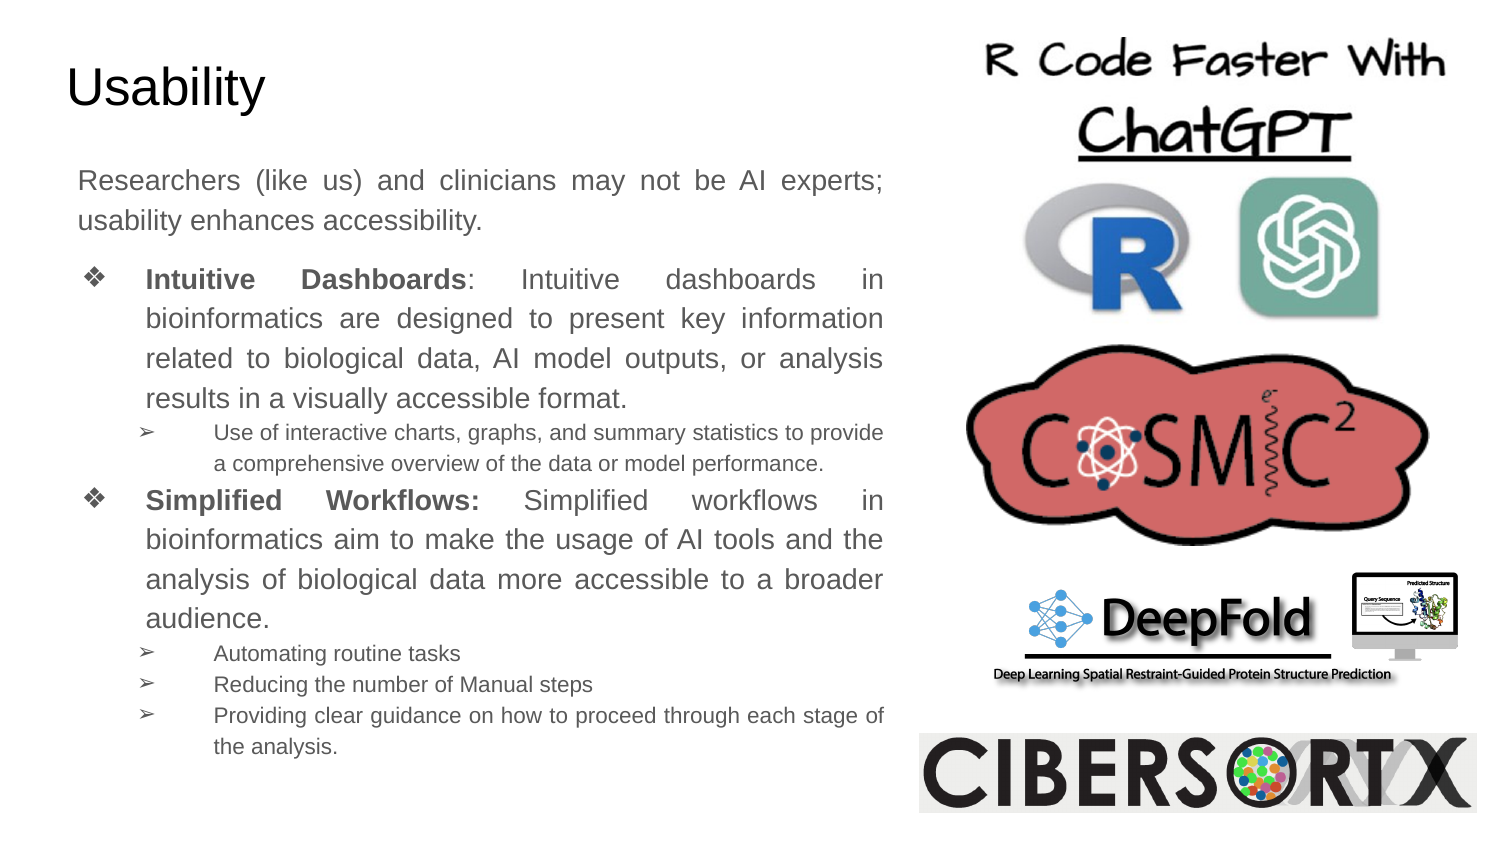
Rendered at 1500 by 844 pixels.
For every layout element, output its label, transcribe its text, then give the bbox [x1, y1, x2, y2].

title Usability [51, 37, 965, 132]
picture [919, 732, 1477, 813]
picture [966, 343, 1482, 704]
picture [966, 37, 1482, 325]
list Researchers (like us) and clinicians may not be AI experts; usability enhances accessibility. Intuitive Dashboards: Intuitive dashboards in bioinformatics are designed to present key information related to biological data, AI model outputs, or analysis results in a visually accessible format. Use of interactive charts, graphs, and summary statistics to provide a comprehensive overview of the data or model performance. Simplified Workflows: Simplified workflows in bioinformatics aim to make the usage of AI tools and the analysis of biological data more accessible to a broader audience. Automating routine tasks Reducing the number of Manual steps Providing clear guidance on how to proceed through each stage of the analysis. [62, 141, 900, 813]
